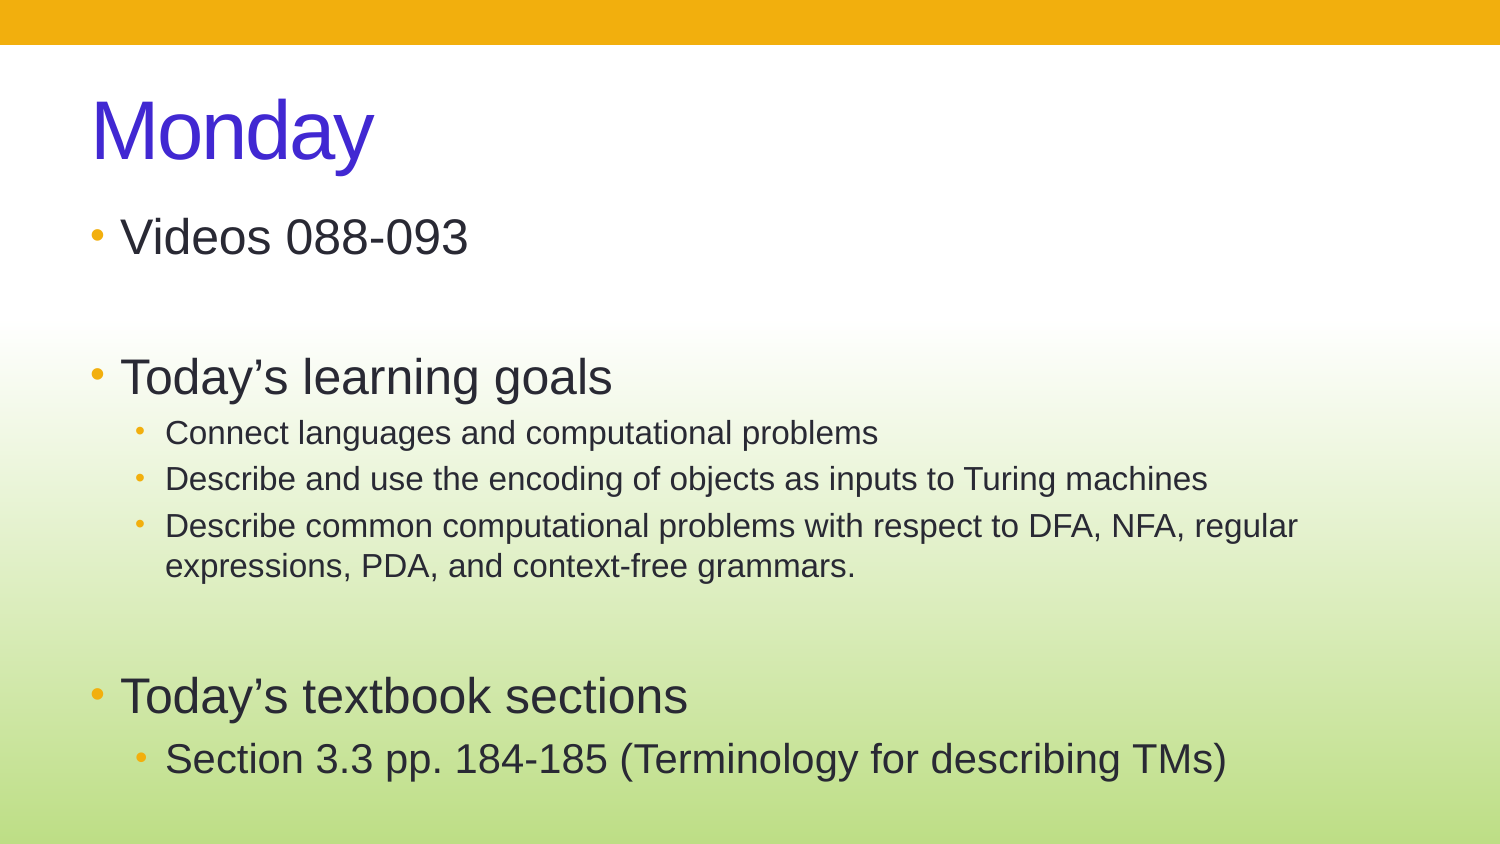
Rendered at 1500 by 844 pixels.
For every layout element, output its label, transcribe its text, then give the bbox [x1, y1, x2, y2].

list Videos 088-093 Today’s learning goals Connect languages and computational problems Describe and use the encoding of objects as inputs to Turing machines Describe common computational problems with respect to DFA, NFA, regular expressions, PDA, and context-free grammars. Today’s textbook sections Section 3.3 pp. 184-185 (Terminology for describing TMs) [75, 196, 1425, 797]
title Monday [75, 65, 1425, 188]
